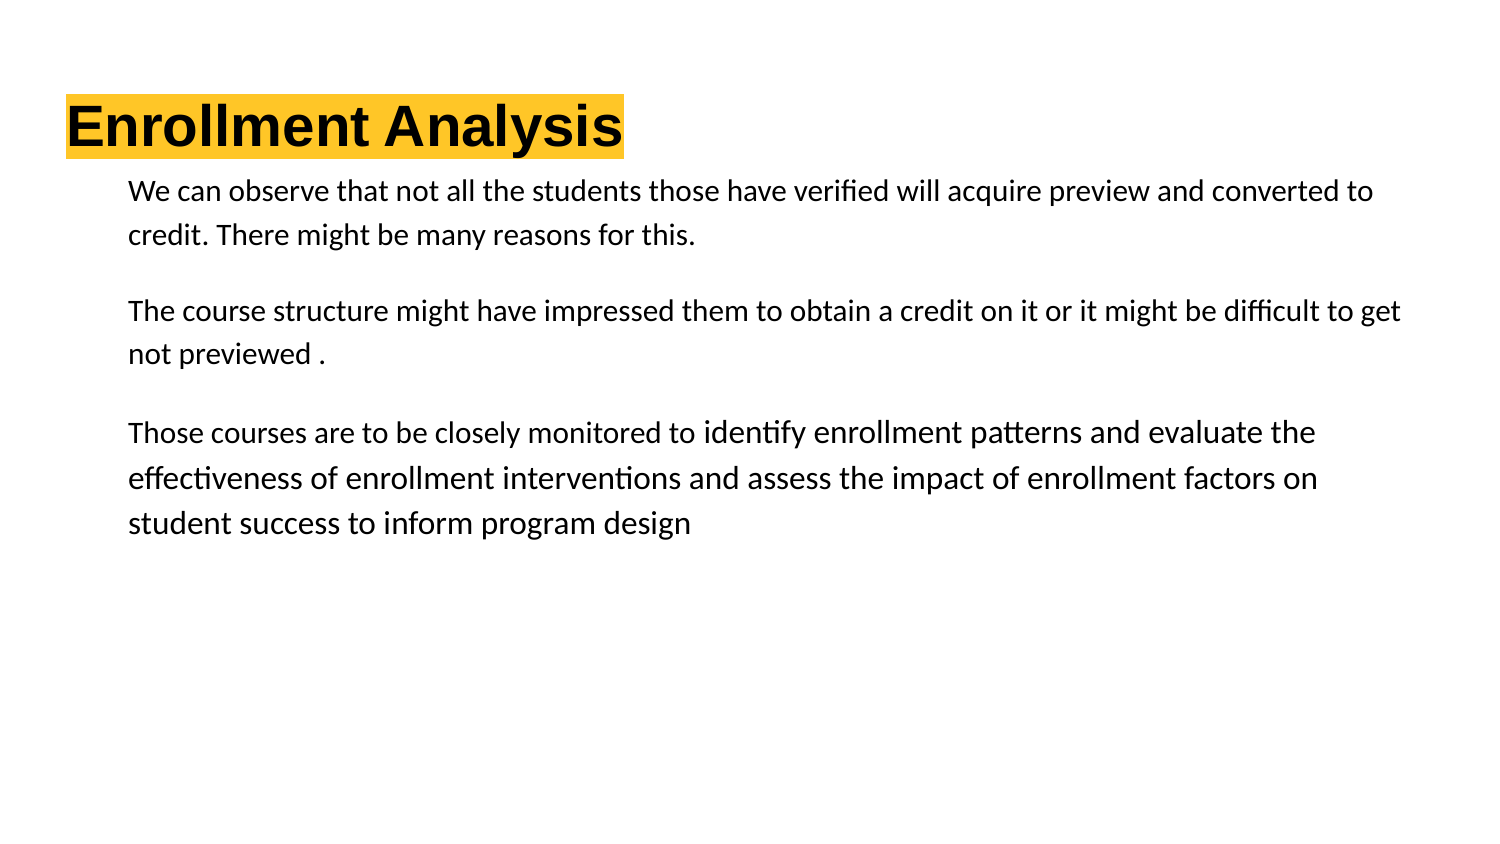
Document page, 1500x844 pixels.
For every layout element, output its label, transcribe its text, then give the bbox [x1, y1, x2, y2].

title Enrollment Analysis [51, 72, 1449, 167]
list We can observe that not all the students those have verified will acquire preview and converted to credit. There might be many reasons for this. The course structure might have impressed them to obtain a credit on it or it might be difficult to get not previewed . Those courses are to be closely monitored to identify enrollment patterns and evaluate the effectiveness of enrollment interventions and assess the impact of enrollment factors on student success to inform program design [38, 150, 1423, 630]
